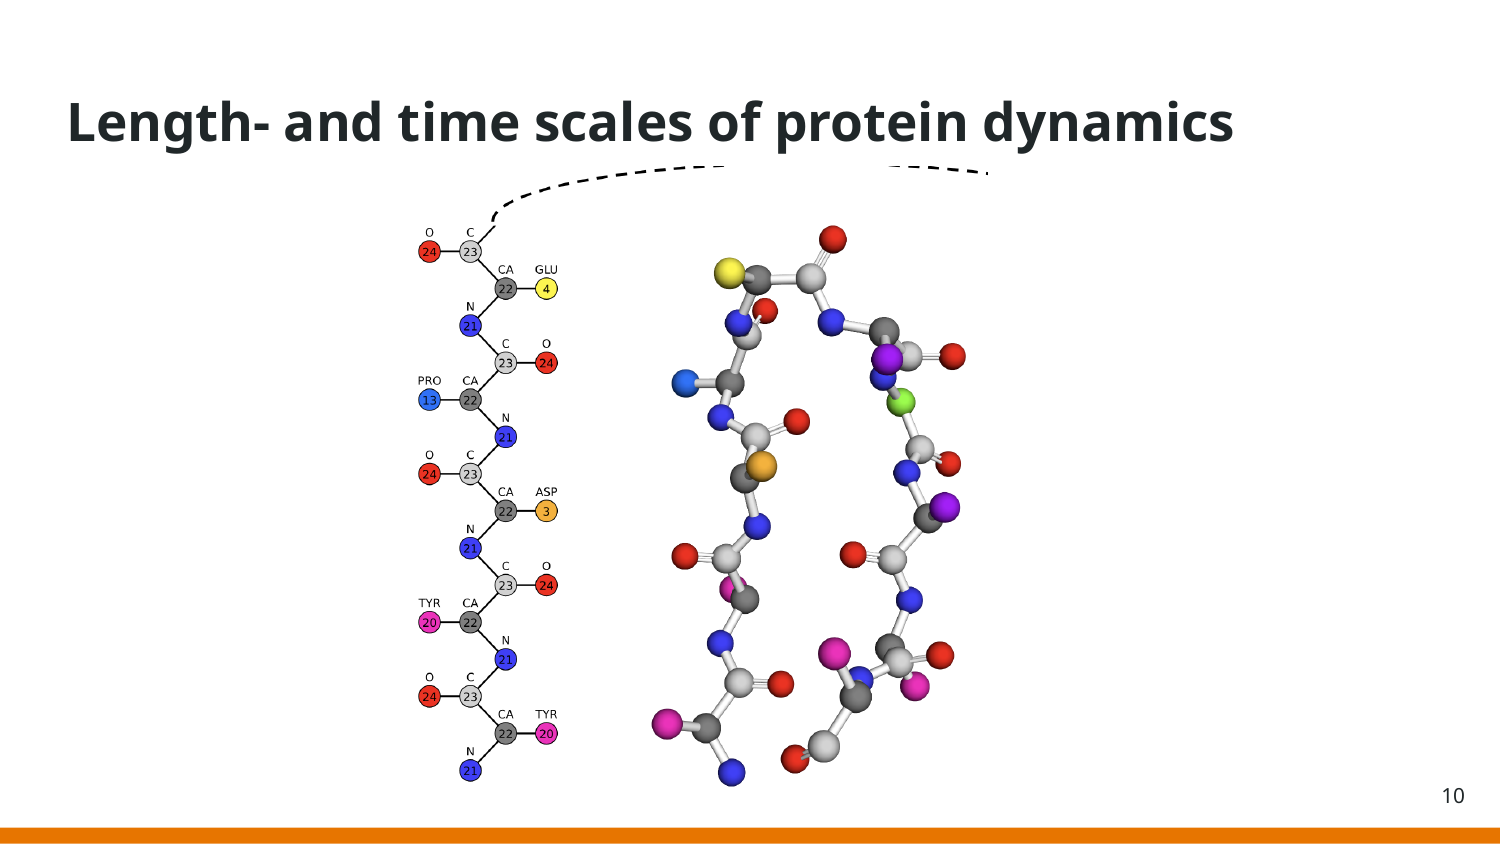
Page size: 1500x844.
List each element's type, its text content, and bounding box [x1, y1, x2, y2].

picture [360, 166, 988, 794]
title Length- and time scales of protein dynamics [51, 72, 1449, 167]
slide_number ‹#› [1389, 764, 1480, 830]
